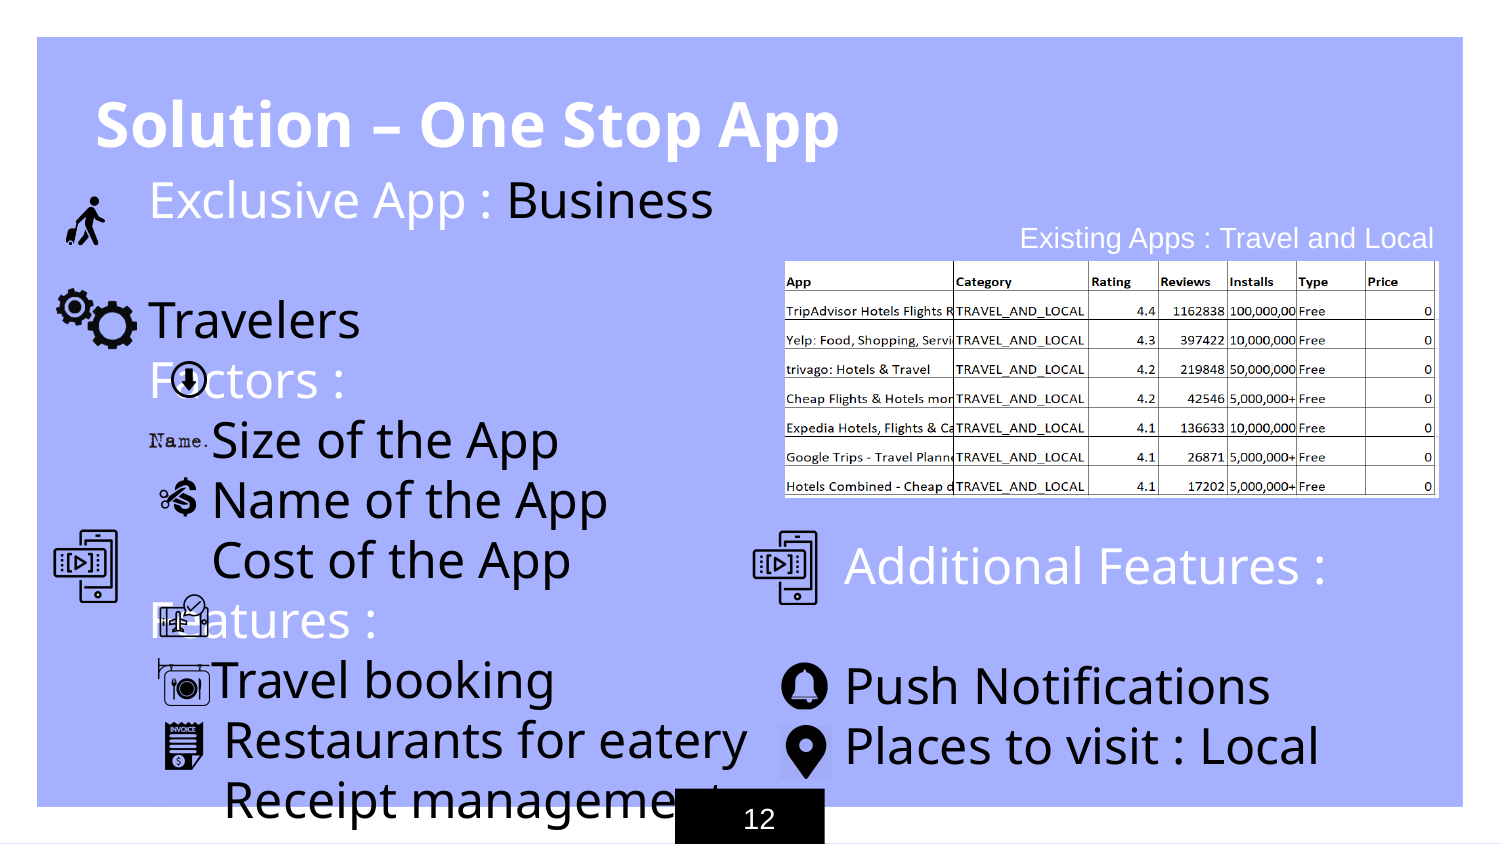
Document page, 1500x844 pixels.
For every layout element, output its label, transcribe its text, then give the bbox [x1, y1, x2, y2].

picture [715, 528, 855, 609]
picture [152, 714, 216, 778]
picture [778, 724, 833, 779]
text_box 12 [728, 793, 808, 843]
picture [784, 260, 1440, 499]
picture [16, 526, 227, 641]
list Exclusive App : Business Travelers Factors : Size of the App Name of the App Cost of the App Features : Travel booking Restaurants for eatery Receipt management [46, 153, 843, 844]
text_box Additional Features : Push Notifications Places to visit : Local [829, 527, 1410, 782]
picture [129, 414, 225, 468]
picture [56, 196, 115, 246]
picture [148, 477, 208, 519]
picture [56, 288, 137, 356]
picture [158, 658, 210, 706]
picture [778, 660, 831, 715]
title Solution – One Stop App [80, 34, 924, 175]
picture [170, 361, 207, 398]
text_box Existing Apps : Travel and Local [1004, 211, 1454, 262]
